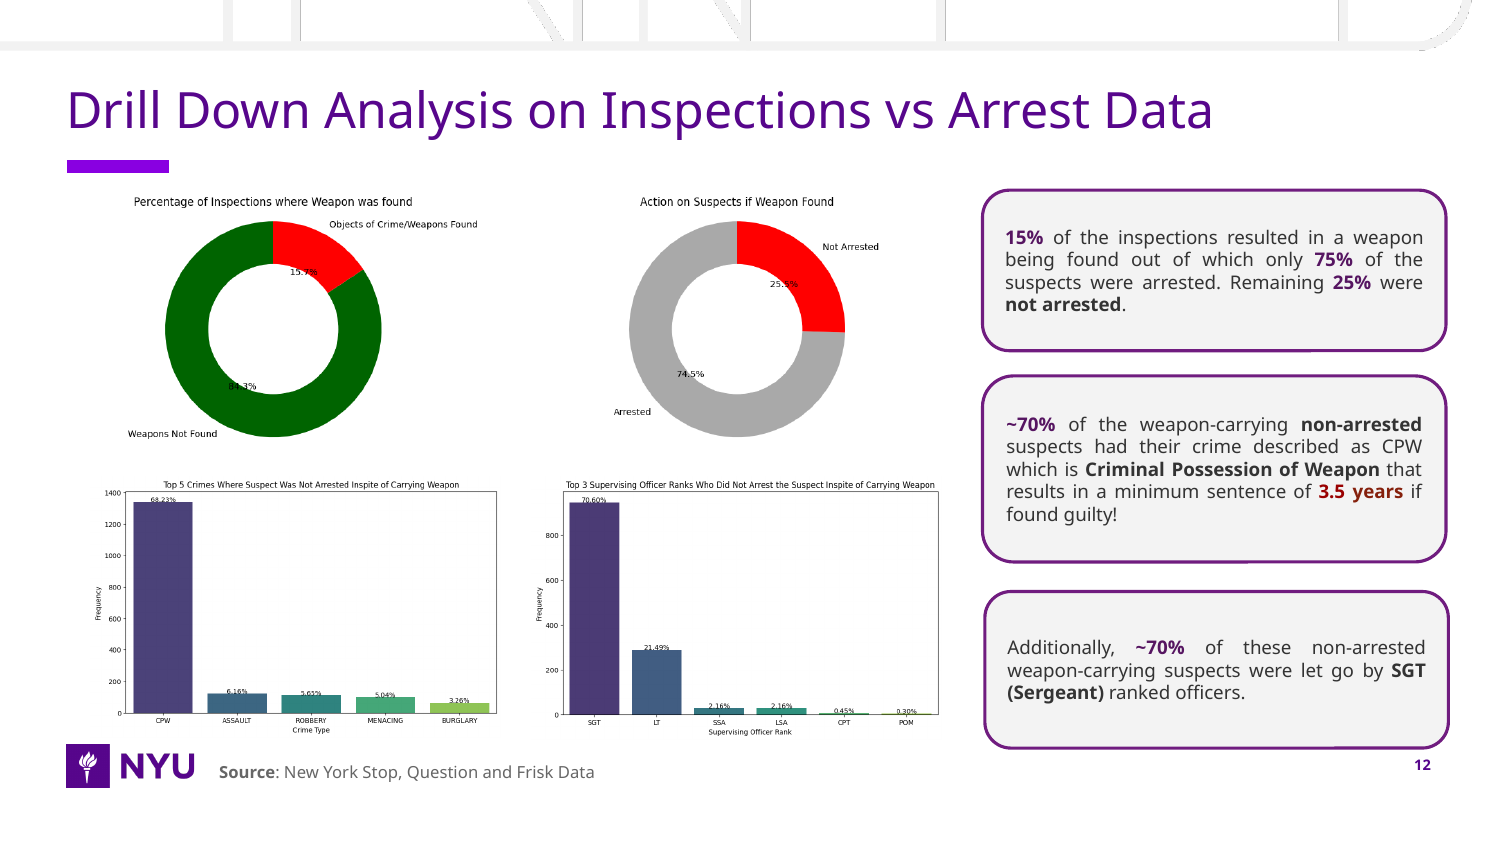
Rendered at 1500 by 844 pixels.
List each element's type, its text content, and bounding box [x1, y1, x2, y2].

title Drill Down Analysis on Inspections vs Arrest Data [51, 72, 1434, 167]
text_box Source: New York Stop, Question and Frisk Data [204, 747, 1151, 829]
picture [90, 476, 501, 738]
picture [0, 0, 1496, 51]
picture [107, 189, 484, 454]
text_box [982, 189, 1449, 749]
picture [66, 744, 195, 788]
picture [571, 189, 902, 454]
picture [531, 475, 942, 740]
